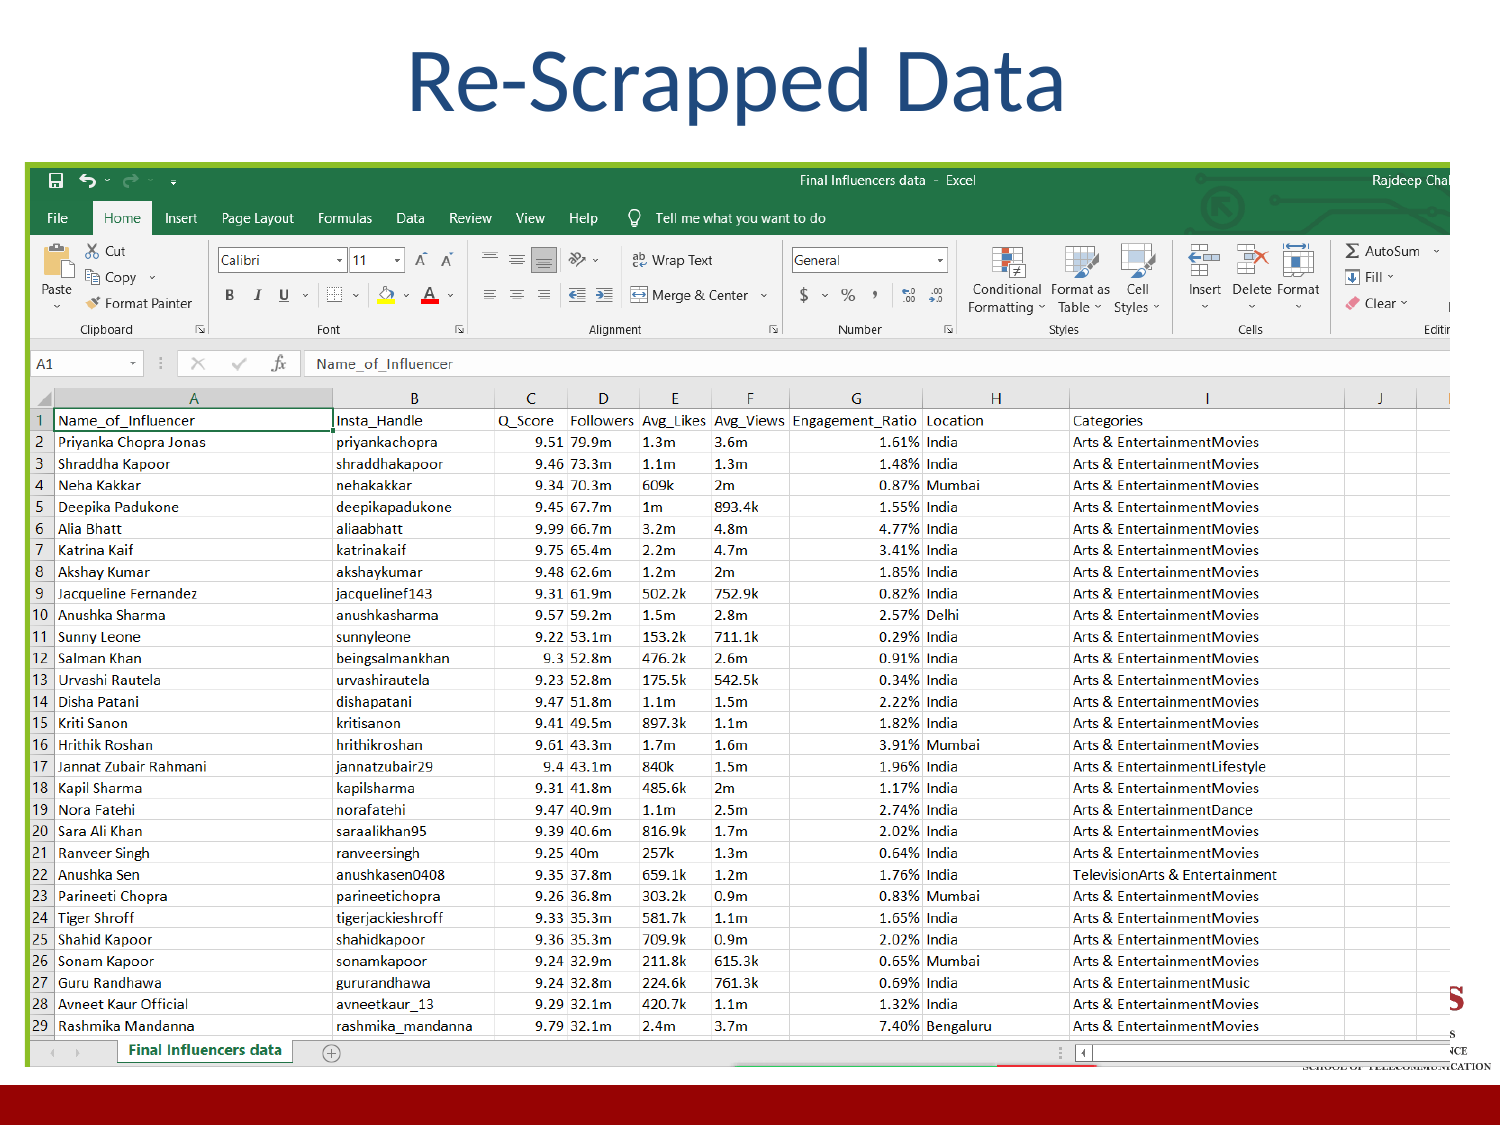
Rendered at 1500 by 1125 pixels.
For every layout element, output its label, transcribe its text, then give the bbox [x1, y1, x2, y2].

picture [24, 162, 1491, 1070]
text_box Re-Scrapped Data [225, 12, 1250, 138]
